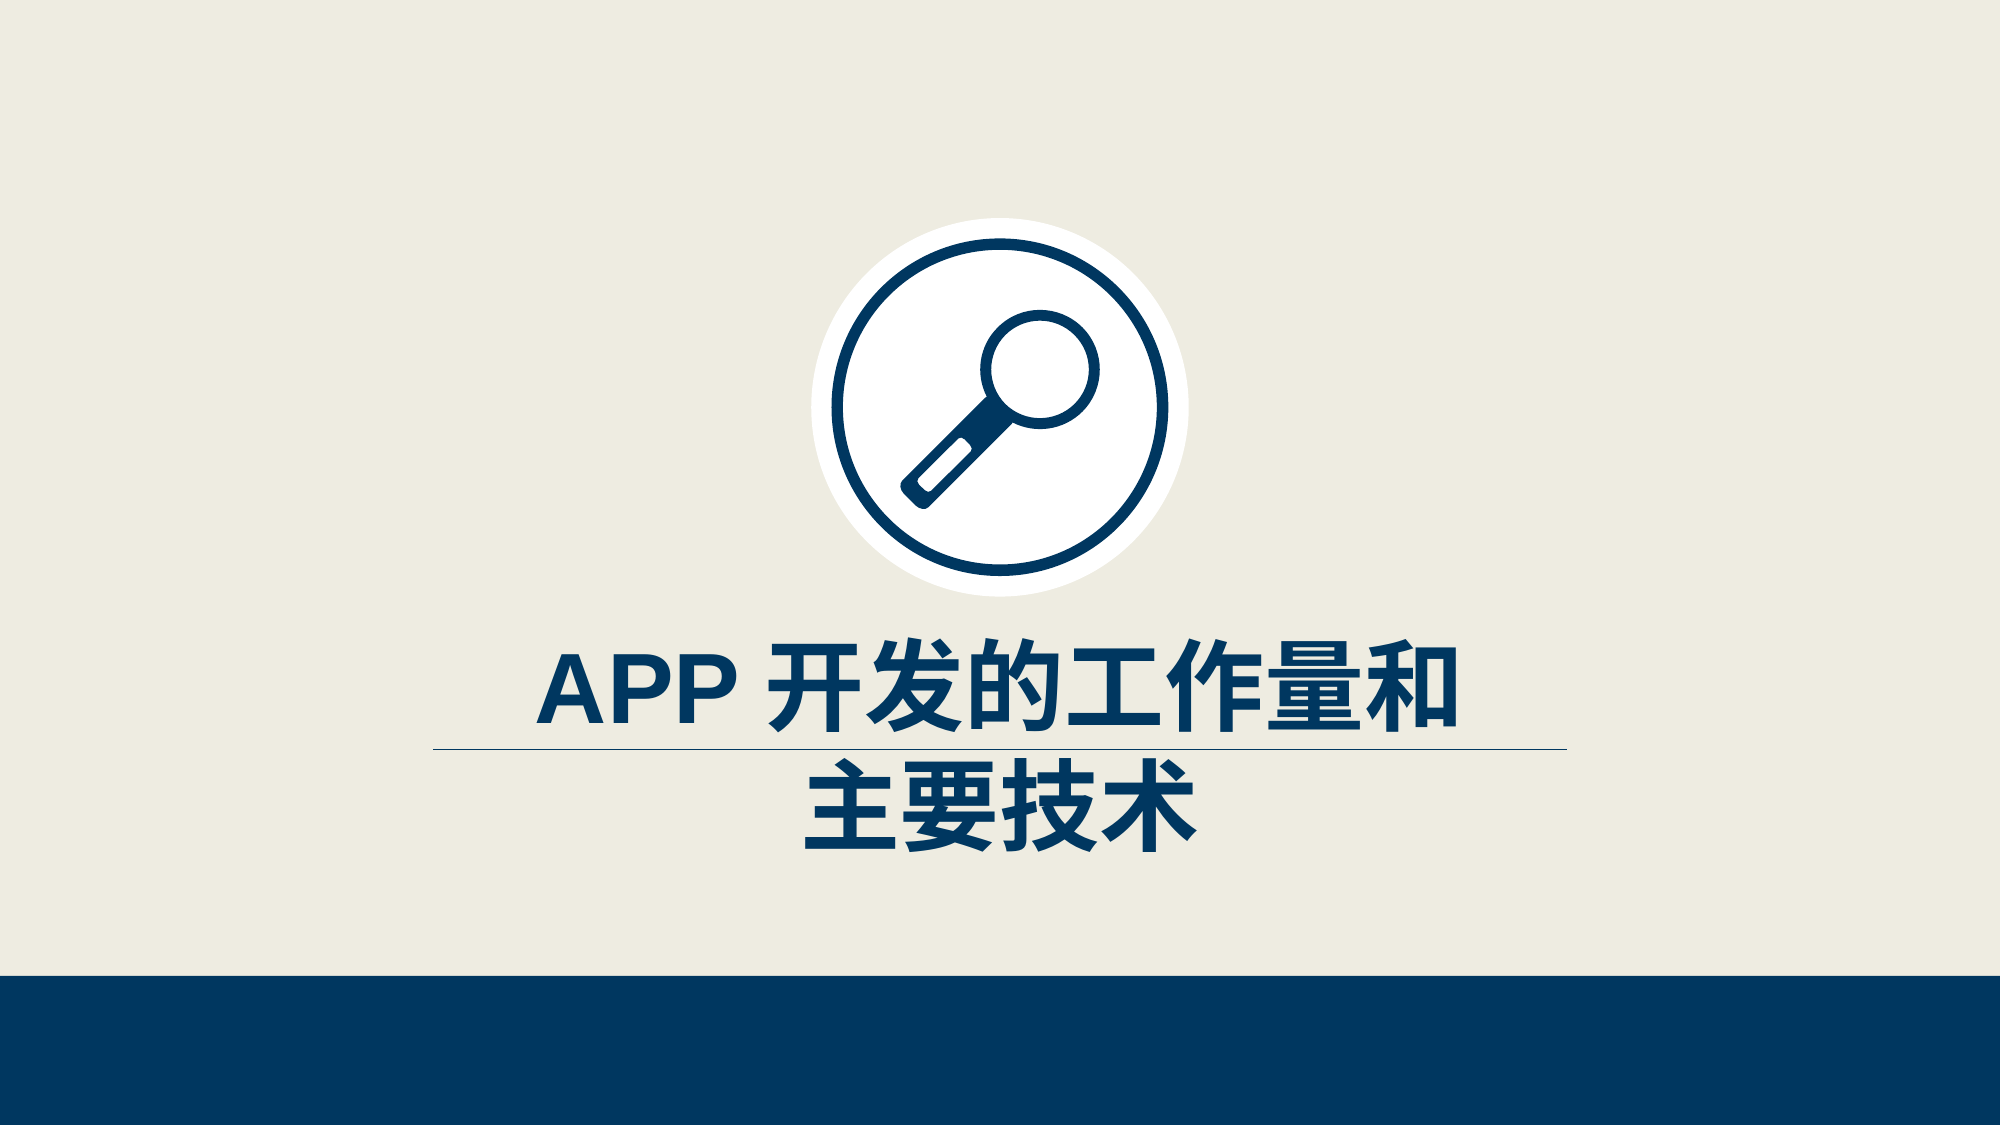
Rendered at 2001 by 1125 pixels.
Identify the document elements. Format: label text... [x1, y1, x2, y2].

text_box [810, 217, 1189, 597]
text_box APP开发的工作量和主要技术 [486, 615, 1513, 749]
text_box APP开发的工作量和主要技术 [486, 759, 1513, 871]
text_box [0, 974, 2000, 1125]
